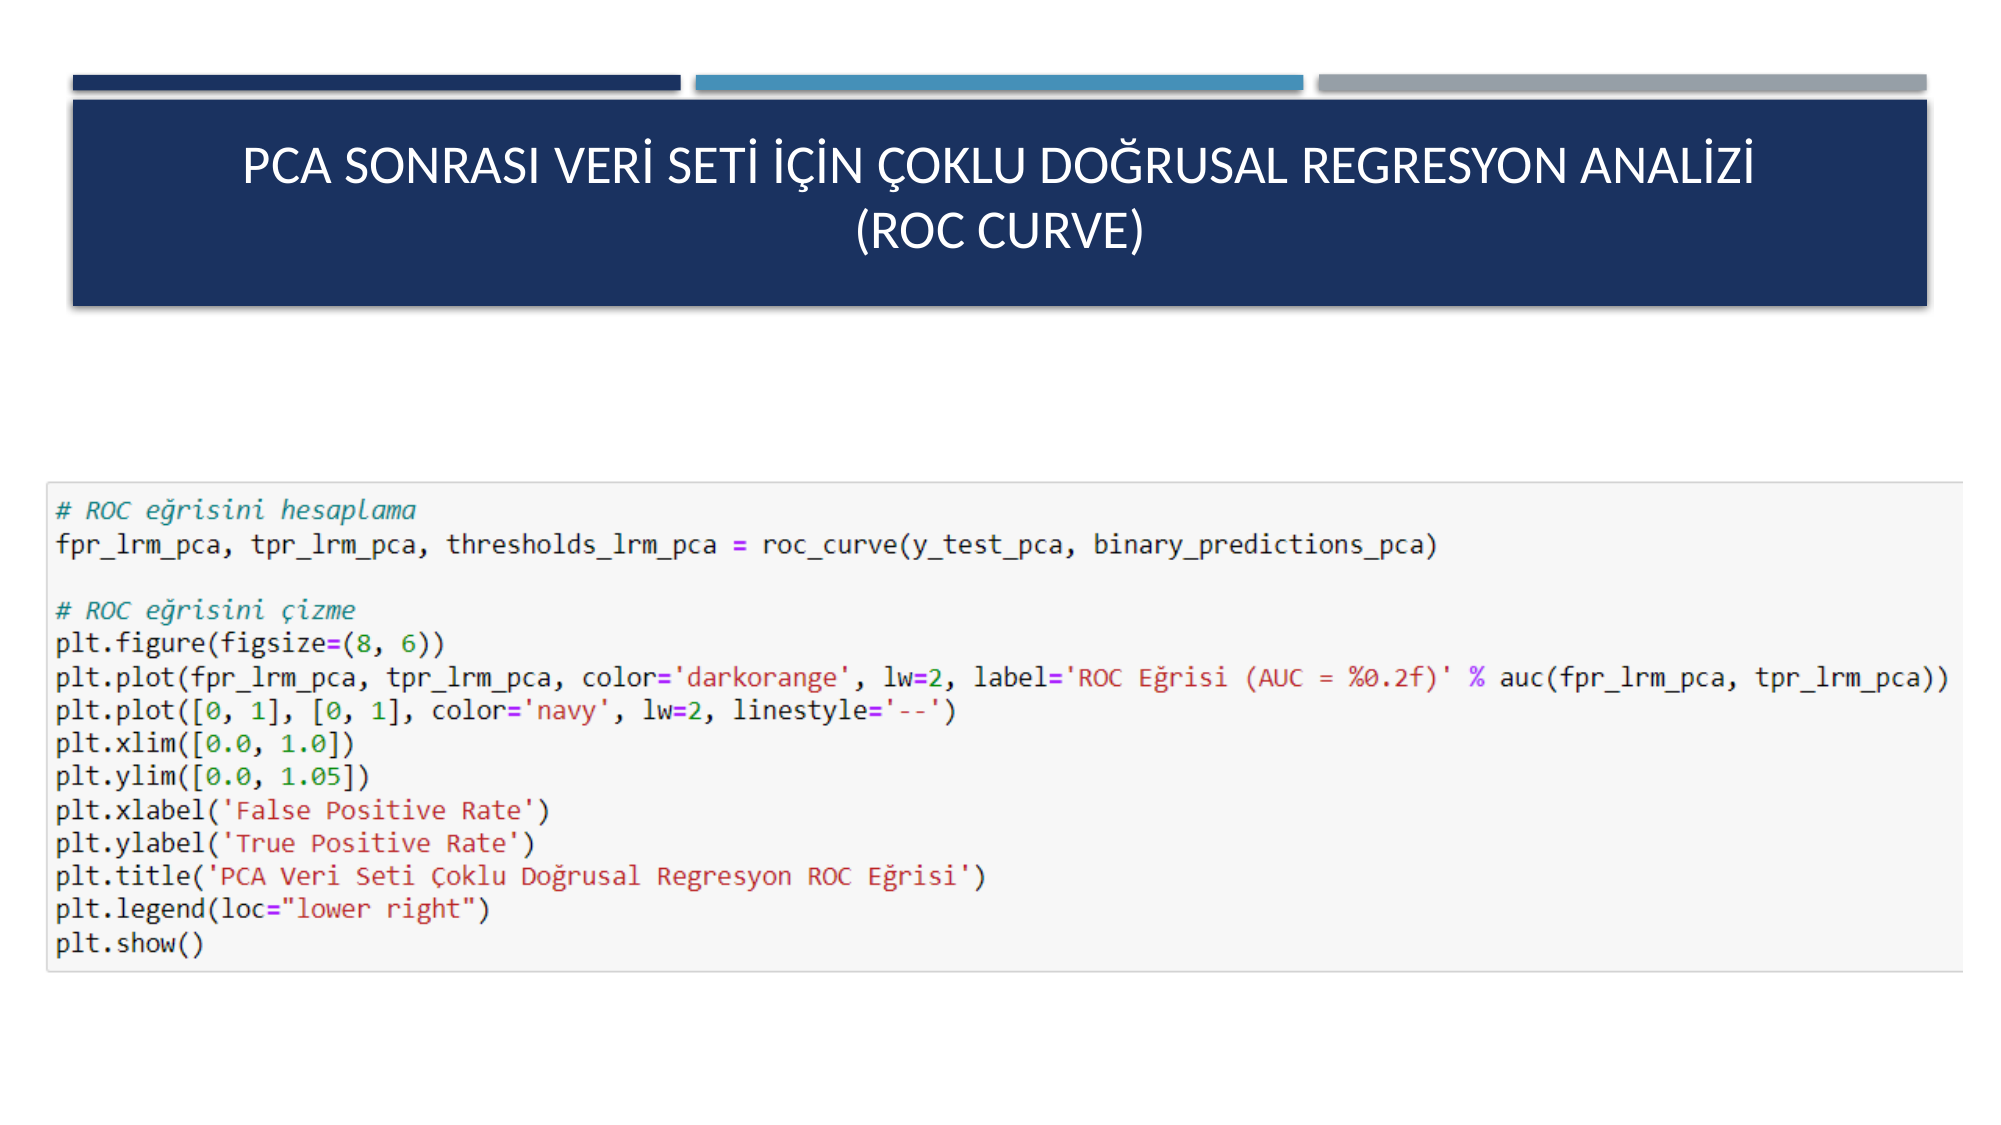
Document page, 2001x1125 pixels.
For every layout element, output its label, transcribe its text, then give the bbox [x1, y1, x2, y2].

picture [36, 473, 1964, 980]
title PCA sonrası veri seti için çoklu doğrusal regresyon analizi (roc curve) [95, 119, 1905, 333]
